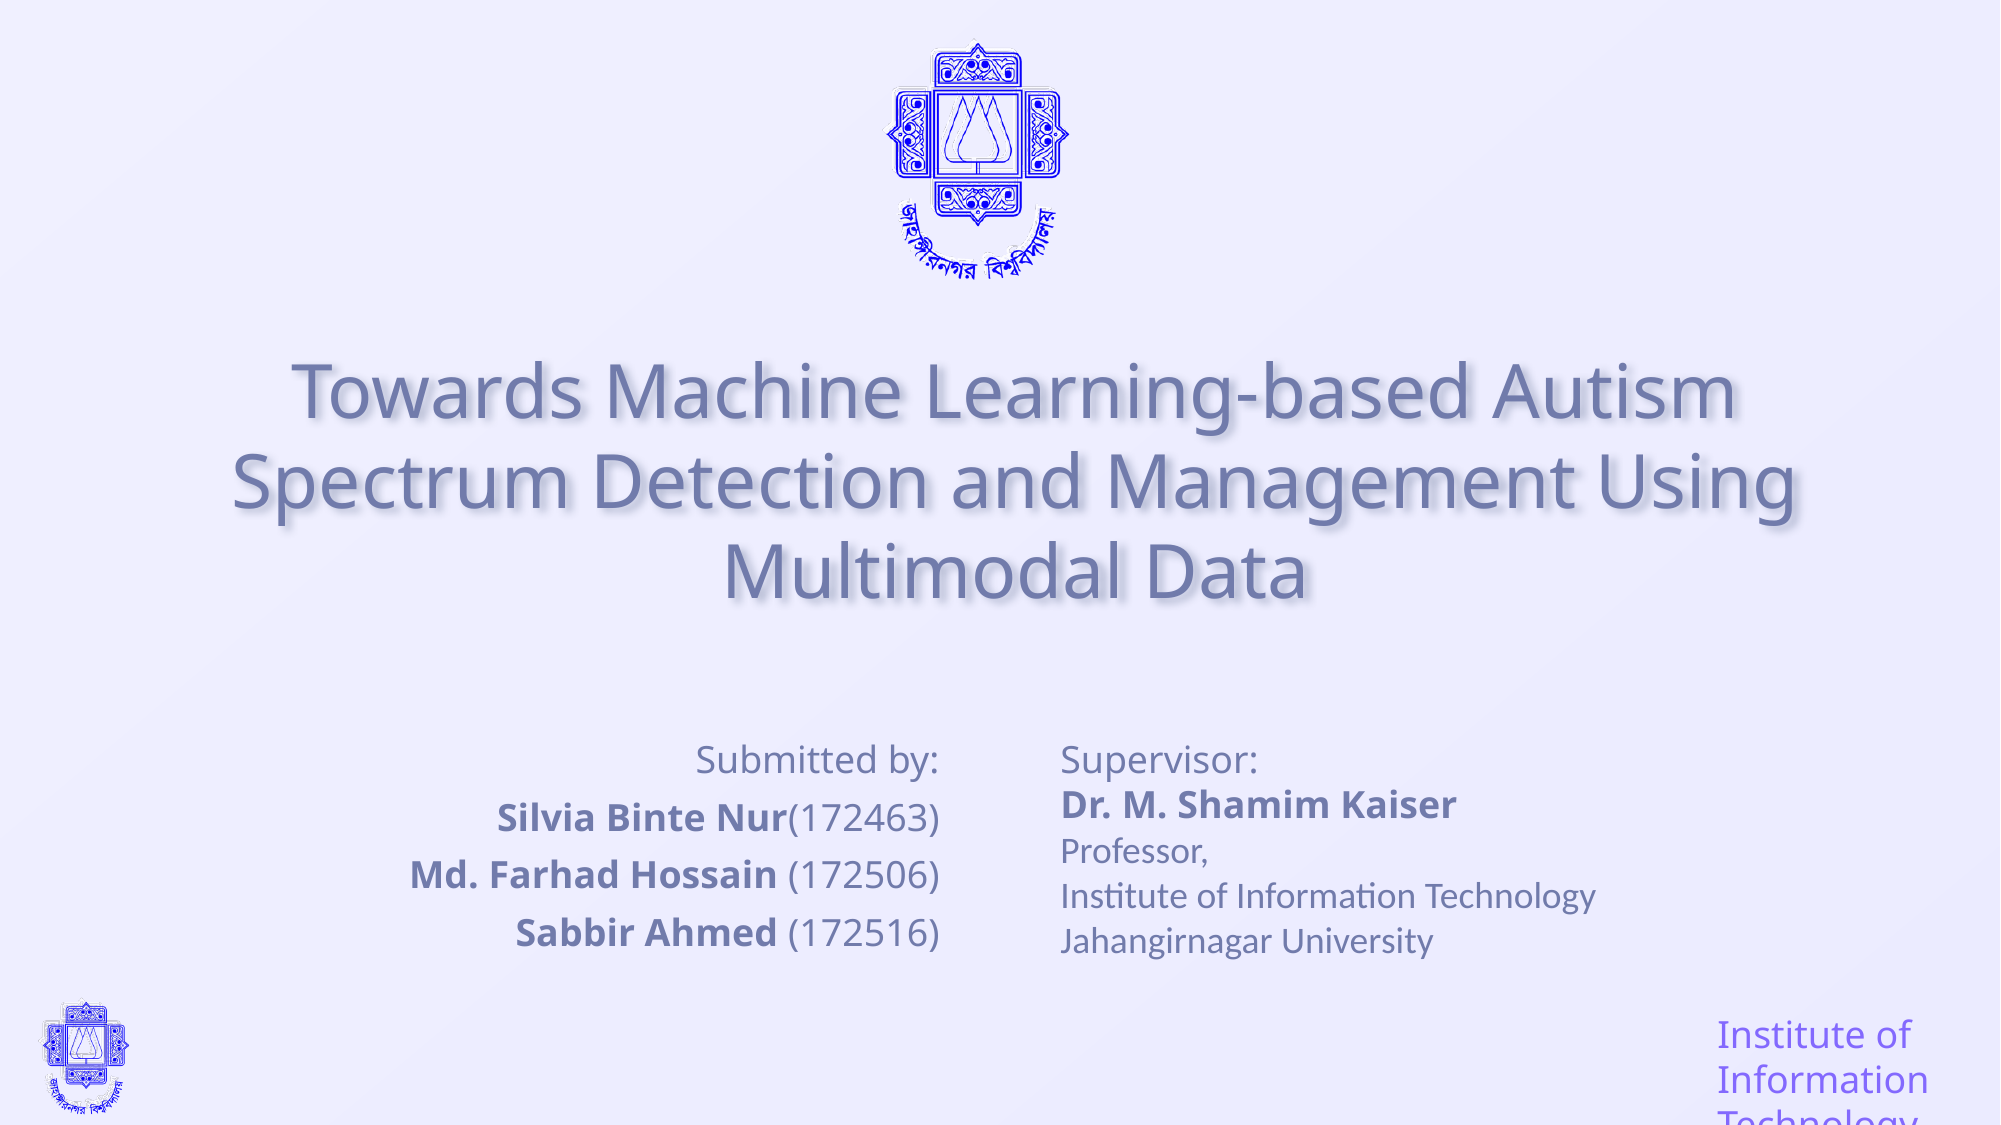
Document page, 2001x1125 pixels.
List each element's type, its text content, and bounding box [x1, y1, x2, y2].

text_box Submitted by: Silvia Binte Nur(172463) Md. Farhad Hossain (172506) Sabbir Ahmed (172516) [228, 729, 955, 962]
picture [0, 1000, 172, 1116]
text_box Towards Machine Learning-based Autism Spectrum Detection and Management Using Multimodal Data [127, 335, 1904, 621]
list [794, 39, 1160, 283]
text_box Supervisor: Dr. M. Shamim Kaiser Professor, Institute of Information Technology Jahangirnagar University [1045, 729, 2000, 969]
